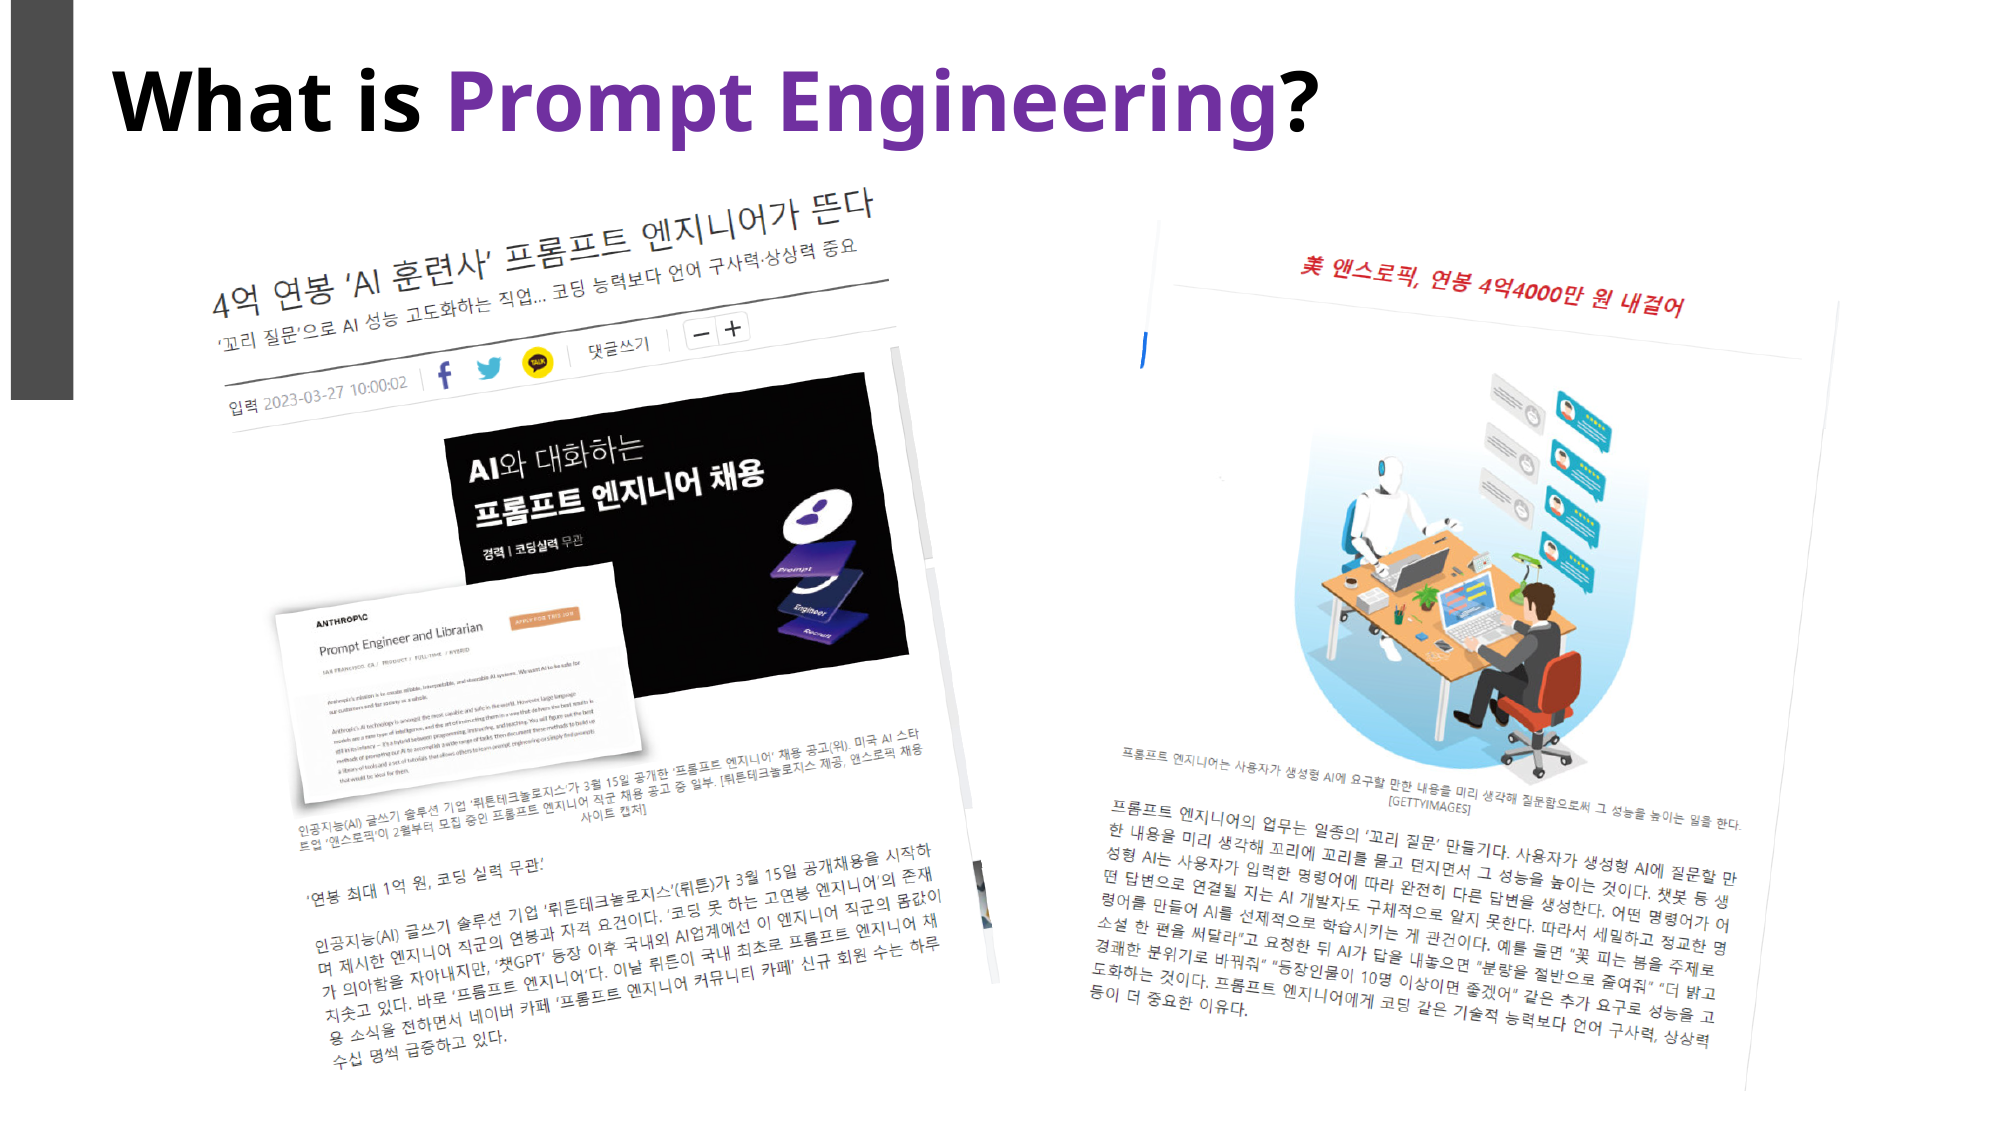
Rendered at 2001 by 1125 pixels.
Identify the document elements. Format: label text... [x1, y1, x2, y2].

picture [1064, 221, 1840, 1091]
text_box What is Prompt Engineering? [97, 0, 1943, 158]
picture [189, 159, 1000, 1090]
